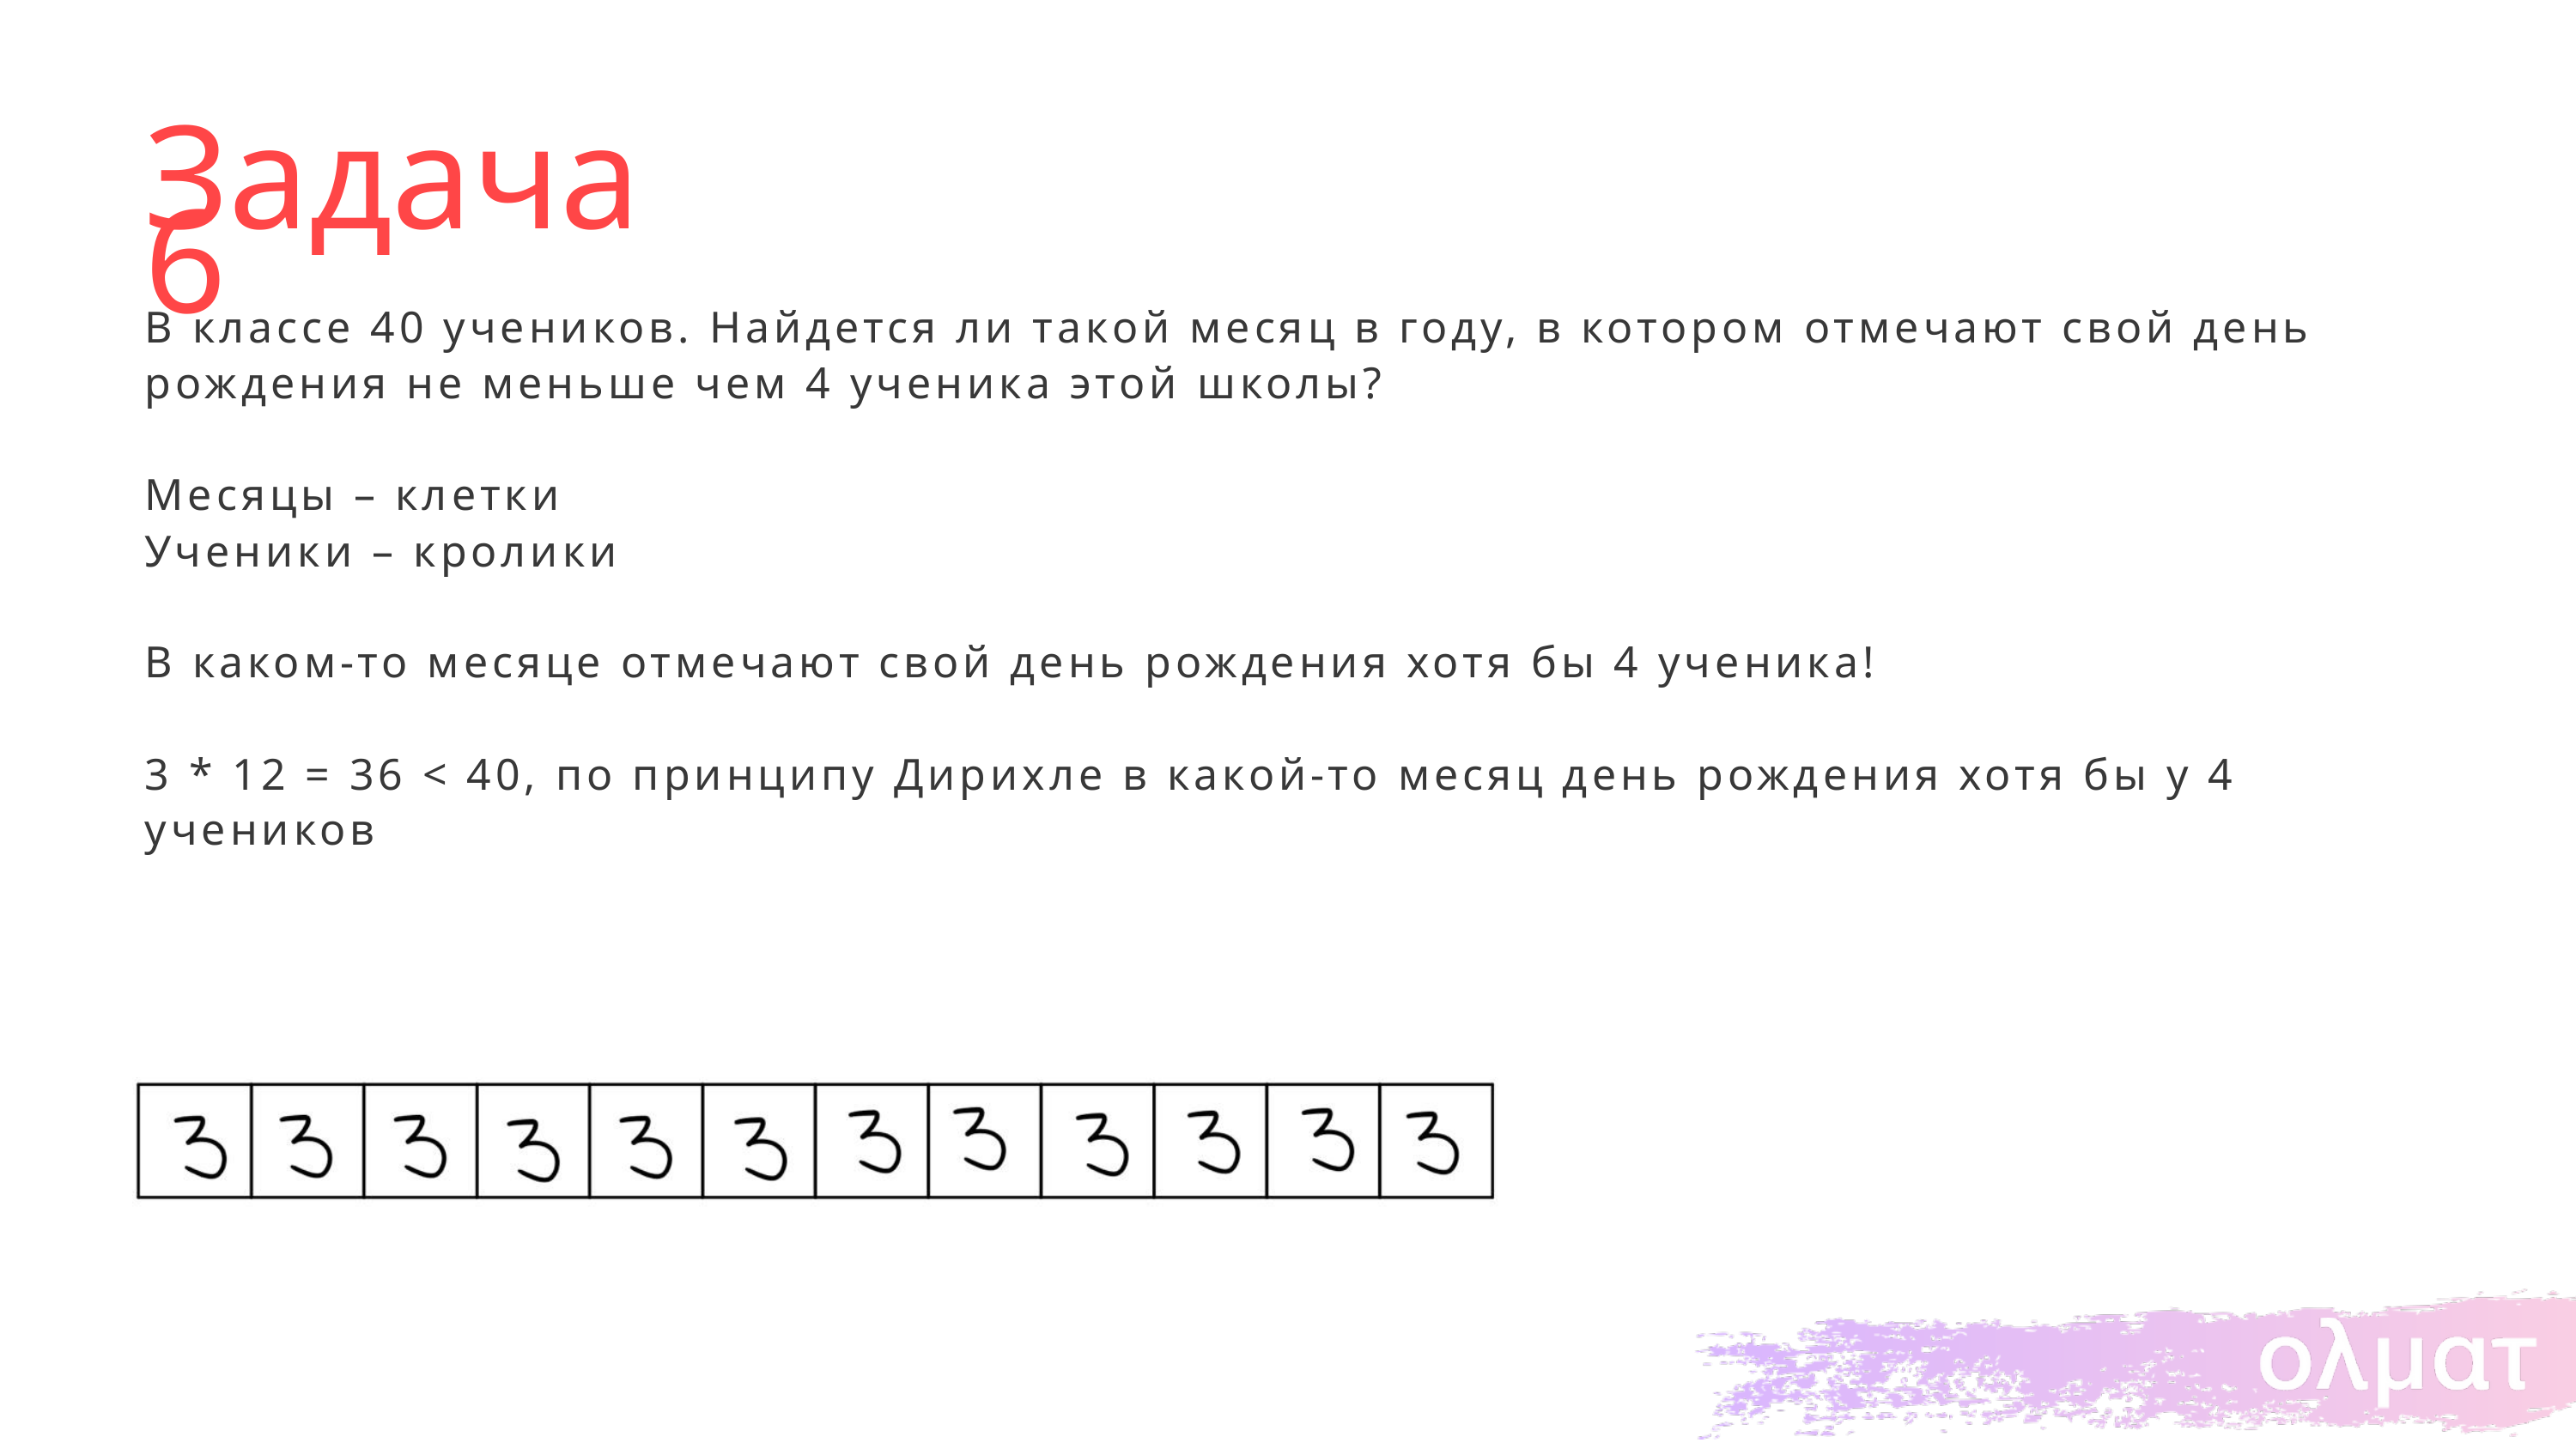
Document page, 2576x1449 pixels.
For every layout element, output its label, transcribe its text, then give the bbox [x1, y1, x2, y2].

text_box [1690, 1287, 2576, 1440]
text_box Задача 6 [144, 173, 754, 342]
picture [132, 1077, 1508, 1364]
text_box В классе 40 учеников. Найдется ли такой месяц в году, в котором отмечают свой день рождения не меньше чем 4 ученика этой школы? Месяцы – клетки Ученики – кролики В каком-то месяце отмечают свой день рождения хотя бы 4 ученика! 3 * 12 = 36 < 40, по принципу Дирихле в какой-то месяц день рождения хотя бы у 4 учеников [144, 295, 2338, 855]
